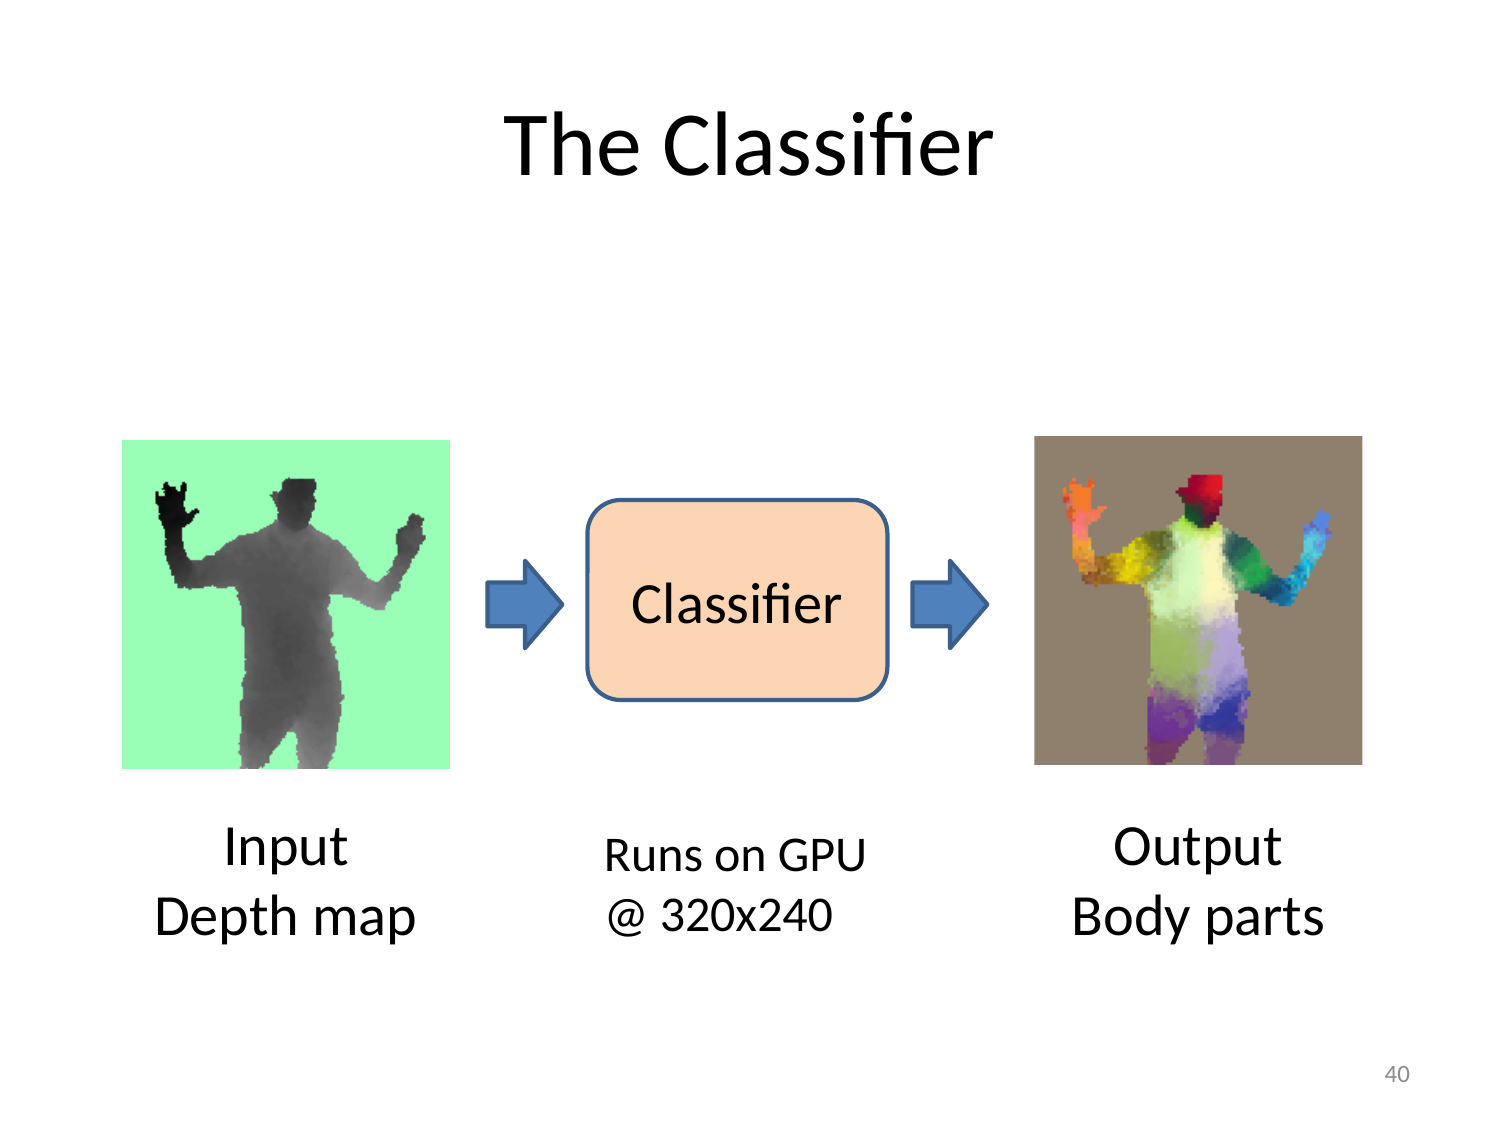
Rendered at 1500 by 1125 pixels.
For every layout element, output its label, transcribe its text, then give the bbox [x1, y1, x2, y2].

picture [1034, 435, 1363, 765]
text_box Output Body parts [1056, 799, 1341, 955]
text_box Input Depth map [139, 799, 433, 955]
text_box [485, 558, 565, 651]
text_box Runs on GPU @ 320x240 [589, 813, 894, 949]
picture [121, 440, 451, 769]
slide_number 40 [1074, 1042, 1425, 1103]
text_box Classifier [585, 497, 890, 703]
text_box [910, 558, 990, 651]
title The Classifier [75, 45, 1425, 233]
